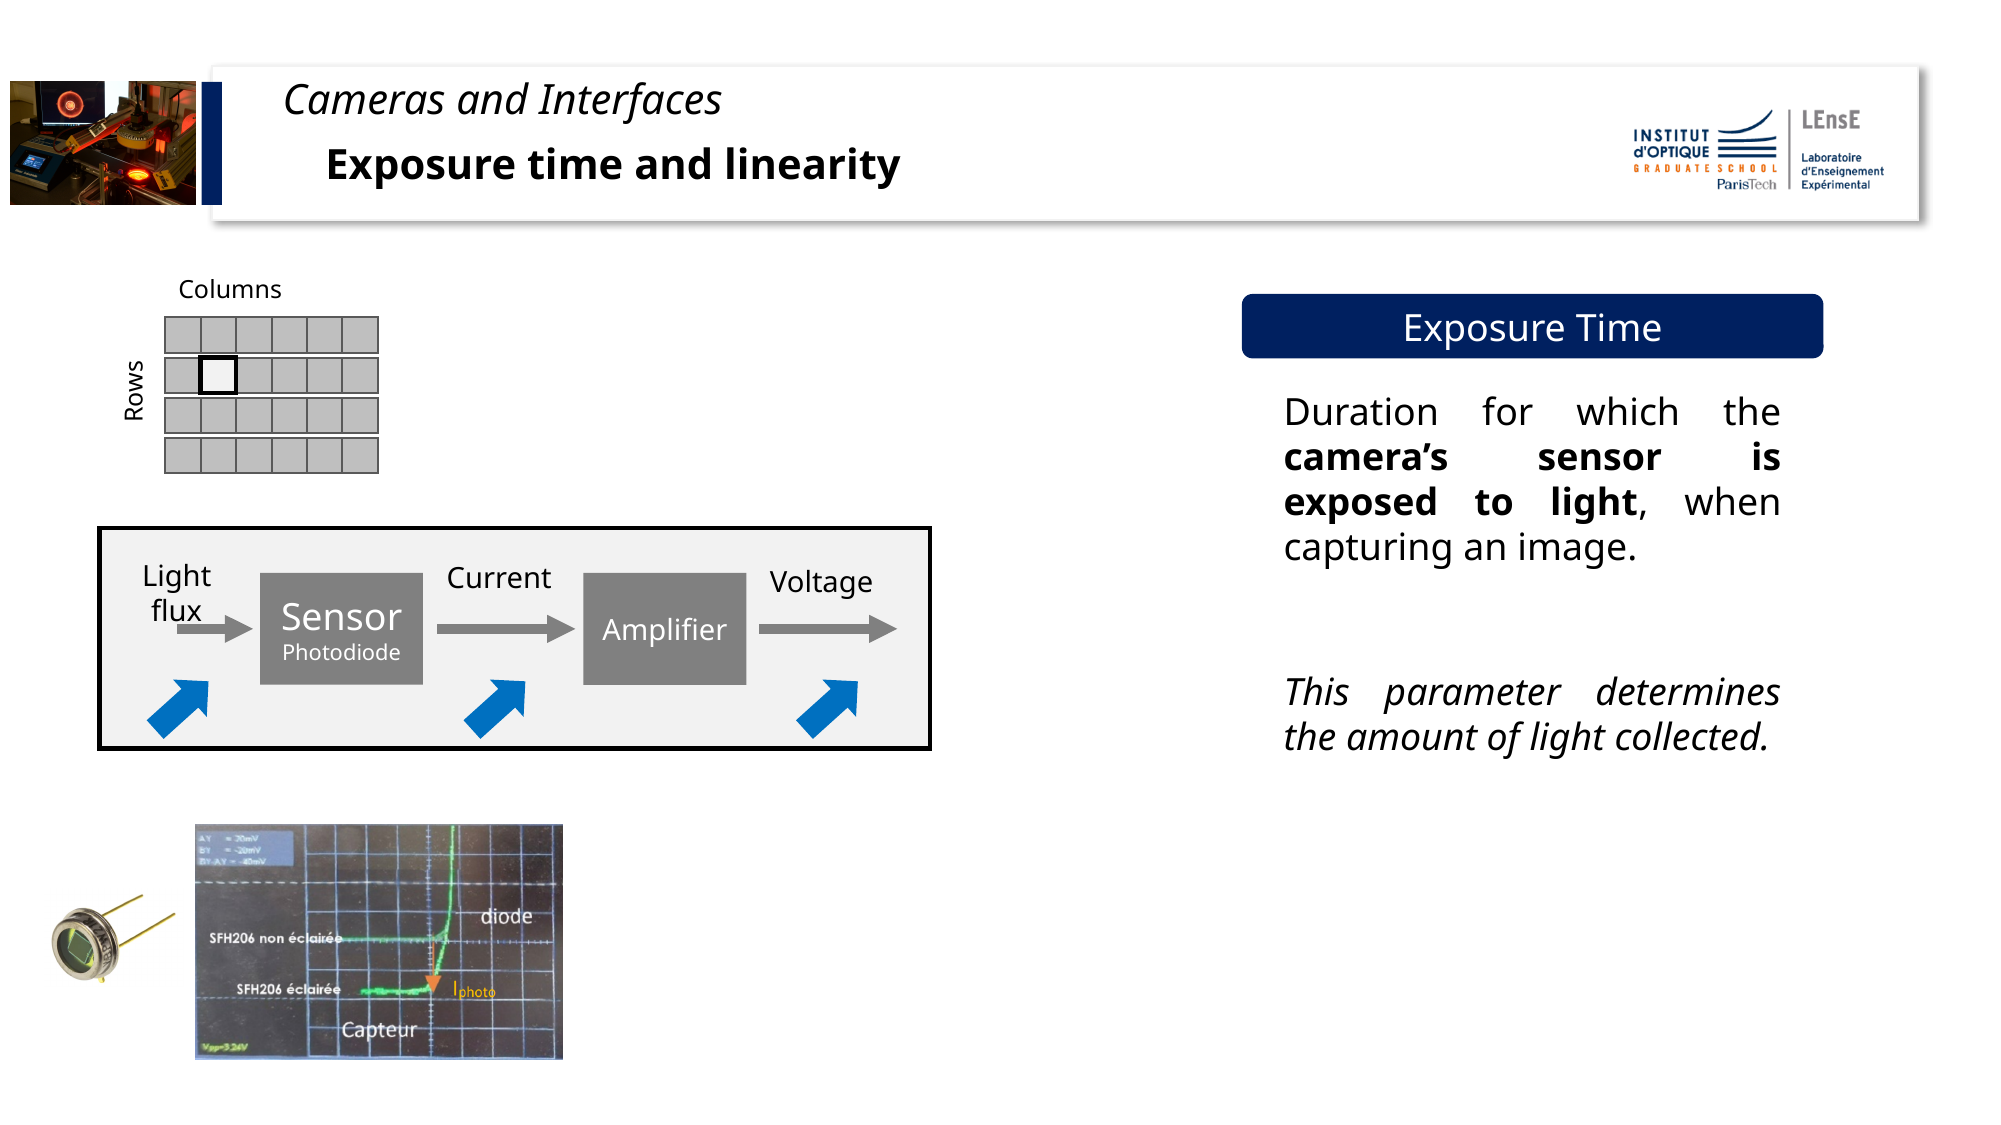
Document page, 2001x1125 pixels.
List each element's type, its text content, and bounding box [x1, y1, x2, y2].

text_box [341, 316, 379, 354]
text_box Columns [163, 266, 298, 311]
text_box Exposure time and linearity [310, 130, 1342, 196]
text_box [200, 316, 235, 354]
text_box [306, 316, 341, 354]
text_box [164, 437, 200, 474]
text_box [237, 357, 271, 394]
text_box [341, 437, 379, 474]
text_box [794, 678, 859, 741]
text_box Amplifier [582, 572, 747, 686]
text_box [164, 316, 200, 354]
text_box [200, 357, 237, 394]
text_box Exposure Time [1240, 292, 1825, 360]
text_box Sensor Photodiode [259, 572, 424, 686]
text_box [201, 81, 223, 206]
text_box Cameras and Interfaces [267, 71, 1641, 187]
text_box [271, 357, 306, 394]
text_box [200, 437, 235, 474]
text_box [271, 437, 306, 474]
text_box Voltage [745, 556, 898, 607]
text_box [99, 527, 931, 749]
text_box Current [423, 552, 576, 602]
picture [44, 888, 184, 987]
text_box [306, 397, 341, 434]
picture [1608, 83, 1909, 207]
text_box [462, 678, 527, 741]
text_box [271, 316, 306, 354]
picture [195, 824, 563, 1060]
text_box [164, 357, 200, 394]
text_box [200, 397, 235, 434]
text_box [145, 678, 210, 741]
text_box Rows [110, 346, 155, 438]
text_box Duration for which the camera’s sensor is exposed to light, when capturing an image. This parameter determines the amount of light collected. [1268, 380, 1797, 766]
text_box [235, 316, 271, 354]
text_box [271, 397, 306, 434]
text_box [306, 437, 341, 474]
text_box Light flux [100, 549, 253, 635]
text_box [341, 397, 379, 434]
text_box [341, 357, 379, 394]
text_box [164, 397, 200, 434]
text_box [235, 437, 271, 474]
text_box [211, 65, 1919, 221]
text_box [235, 397, 271, 434]
text_box [306, 357, 341, 394]
picture [10, 81, 196, 205]
